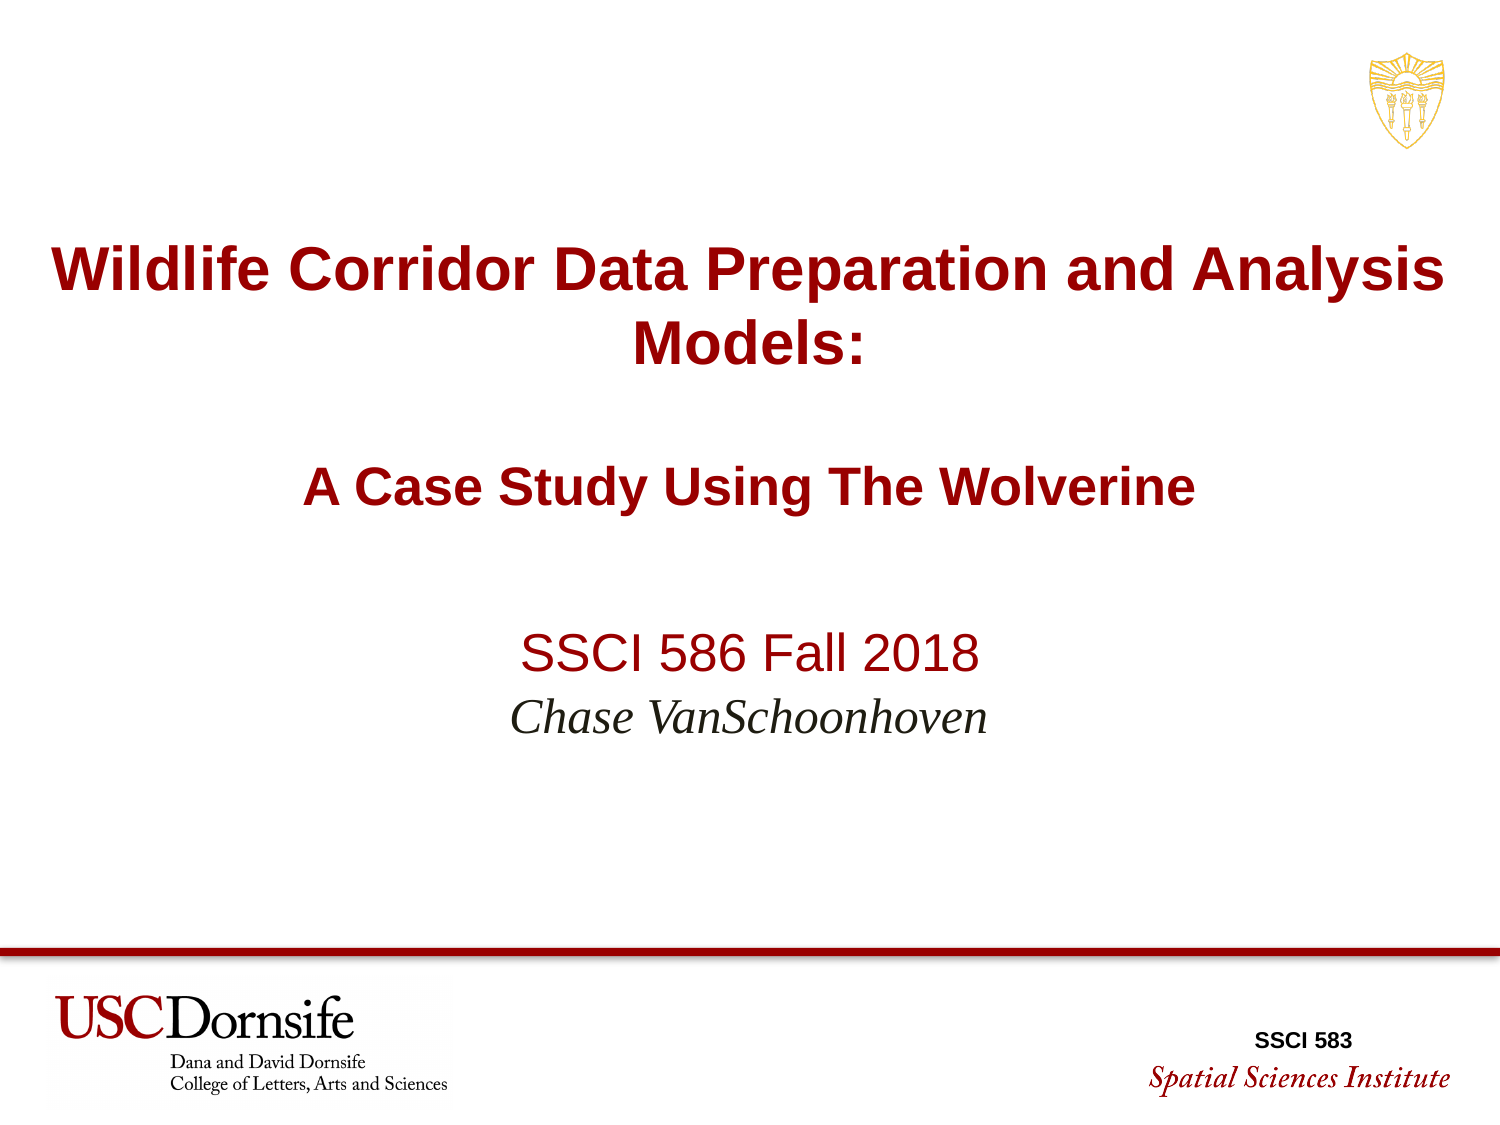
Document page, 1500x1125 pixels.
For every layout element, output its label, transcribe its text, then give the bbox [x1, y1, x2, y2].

text_box Chase VanSchoonhoven [0, 676, 1498, 800]
text_box Wildlife Corridor Data Preparation and Analysis Models: A Case Study Using The Wolverine SSCI 586 Fall 2018 [1, 219, 1499, 691]
text_box SSCI 583 [1239, 1018, 1368, 1061]
picture [1147, 1060, 1450, 1110]
picture [46, 975, 453, 1110]
